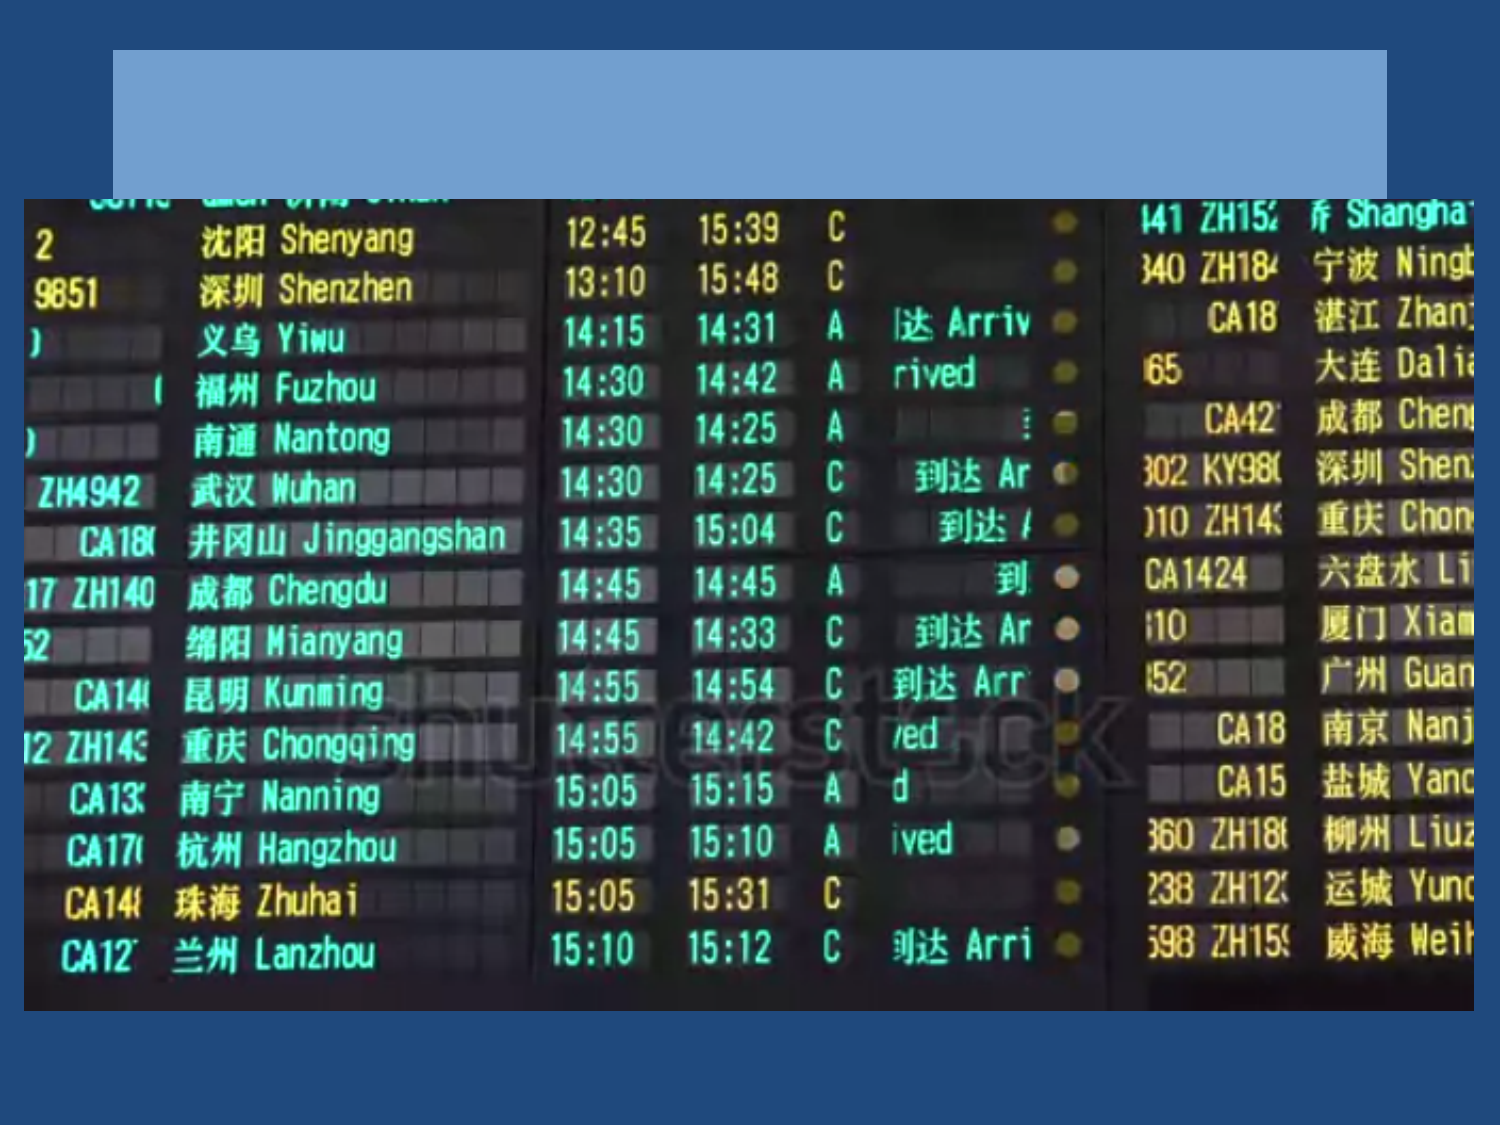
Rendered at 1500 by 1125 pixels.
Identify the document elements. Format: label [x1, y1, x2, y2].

picture [24, 199, 1474, 1011]
